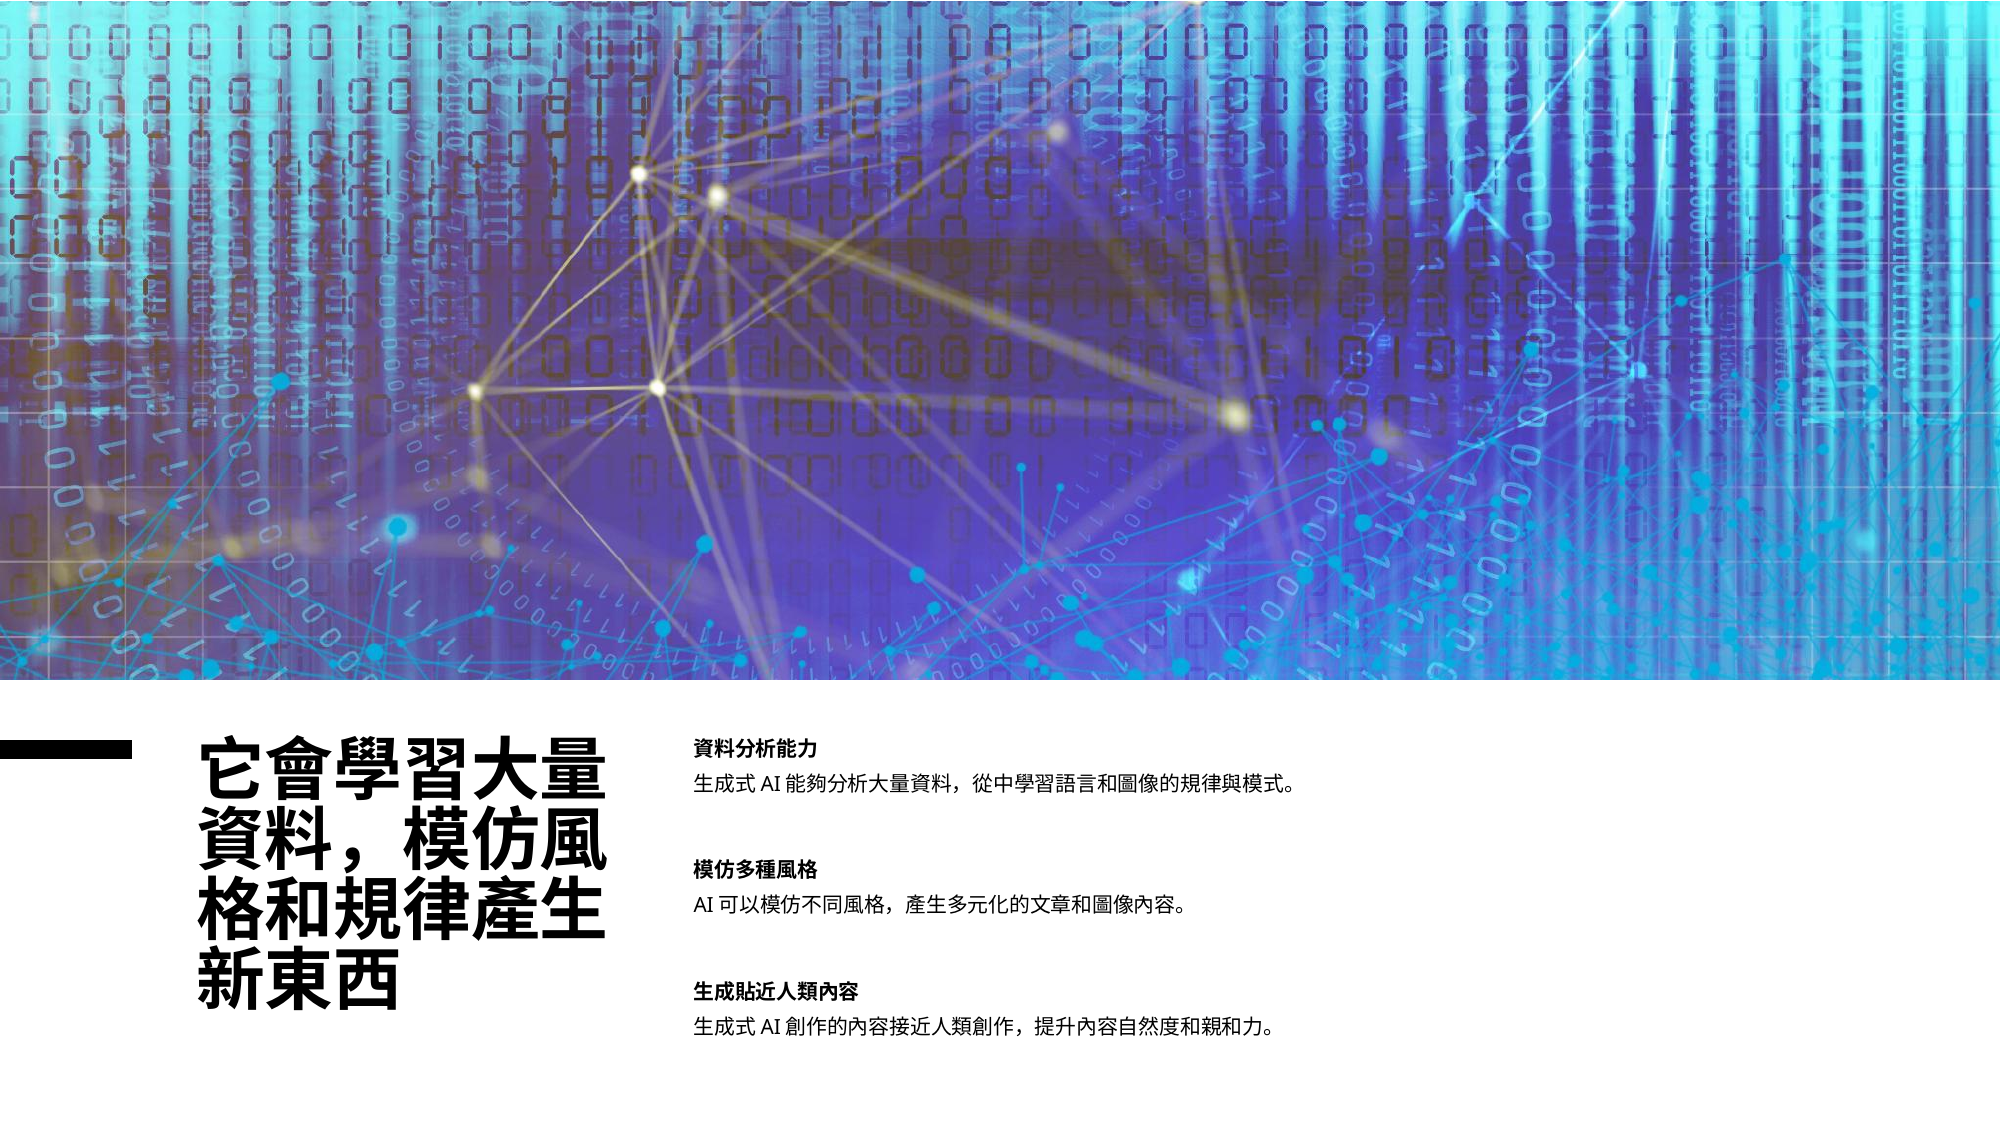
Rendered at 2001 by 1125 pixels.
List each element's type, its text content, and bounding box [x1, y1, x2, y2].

list 資料分析能力 生成式AI能夠分析大量資料，從中學習語言和圖像的規律與模式。 模仿多種風格 AI可以模仿不同風格，產生多元化的文章和圖像內容。 生成貼近人類內容 生成式AI創作的內容接近人類創作，提升內容自然度和親和力。 [678, 730, 1922, 1058]
picture [0, 1, 2000, 680]
title 它會學習大量資料，模仿風格和規律產生新東西 [180, 730, 630, 1058]
